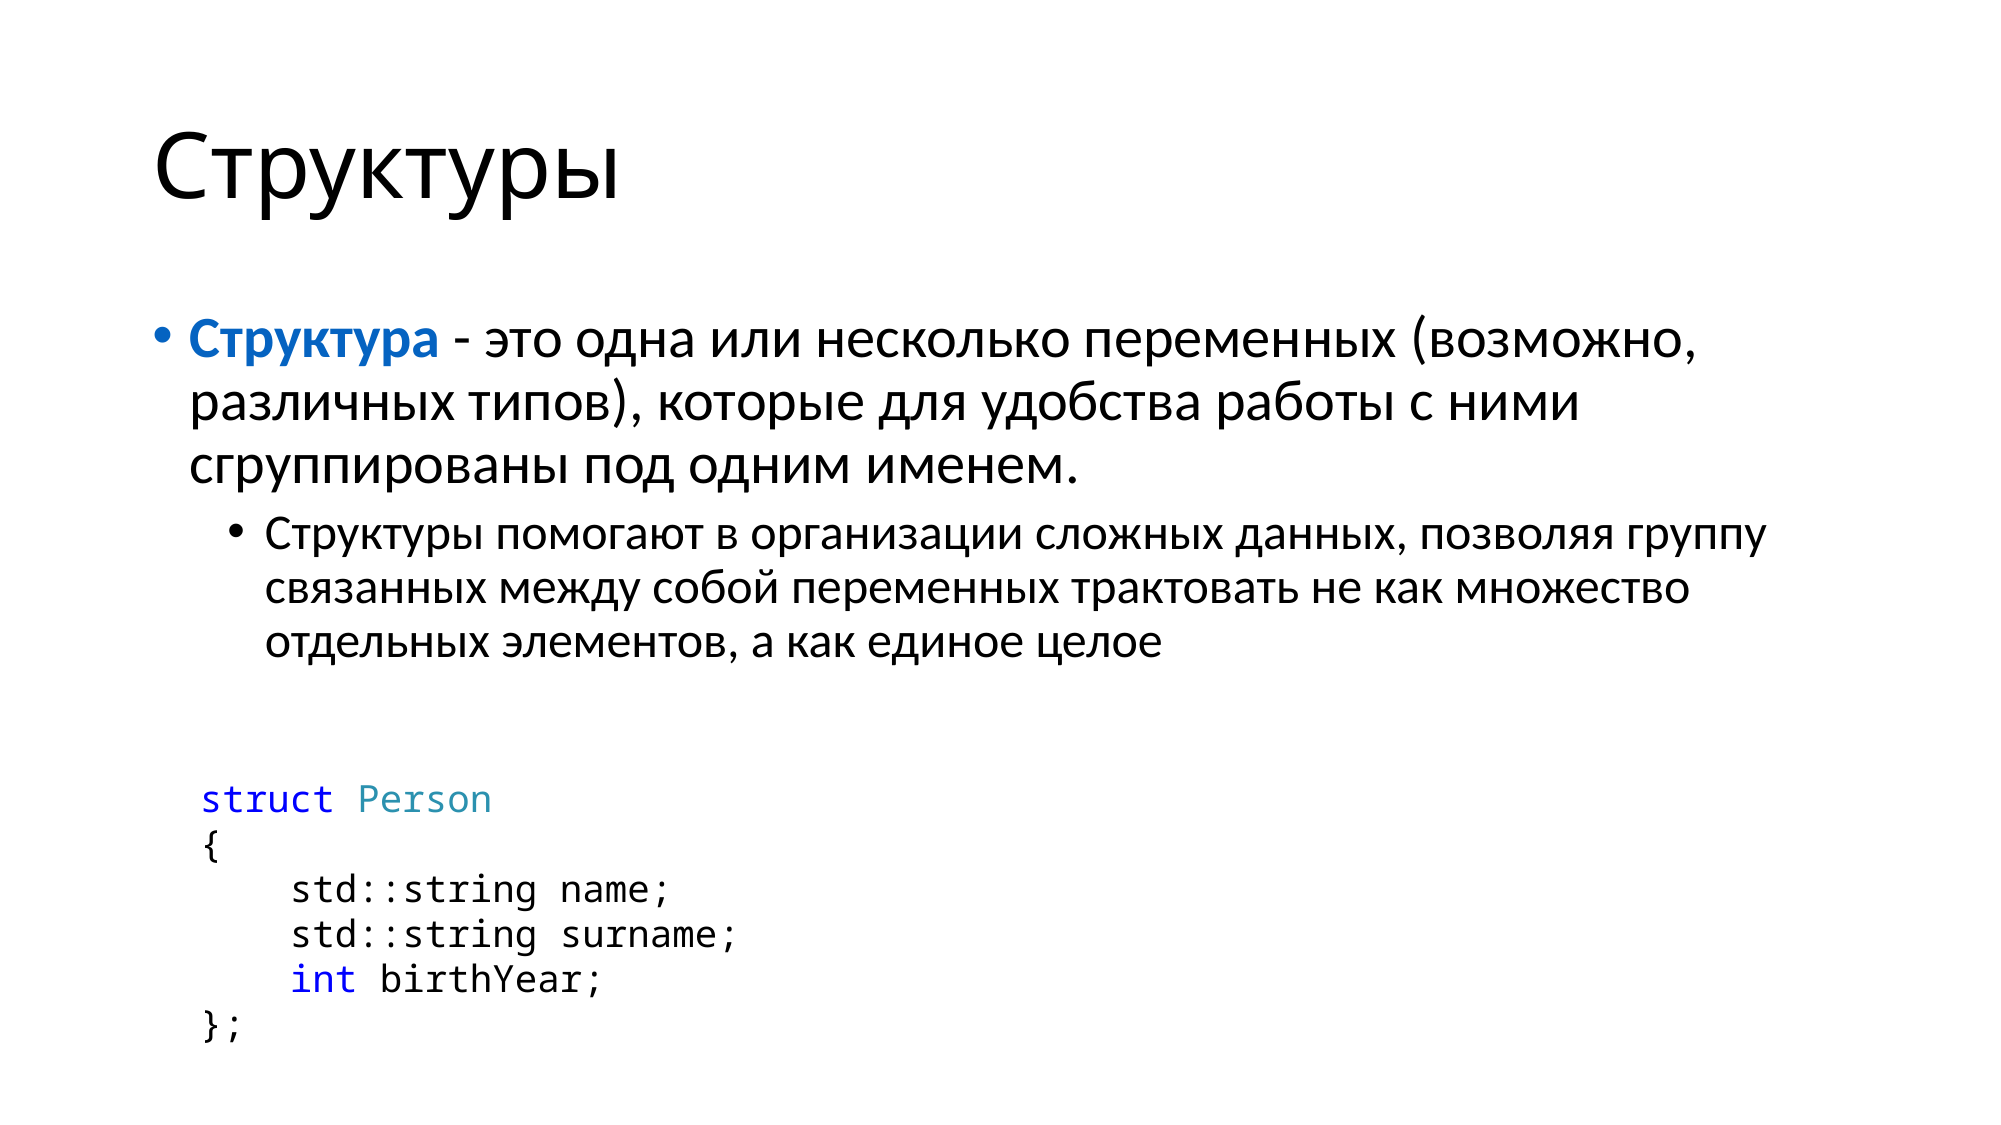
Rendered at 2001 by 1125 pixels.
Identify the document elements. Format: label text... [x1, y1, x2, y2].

title Структуры [137, 59, 1863, 278]
text_box struct Person { std::string name; std::string surname; int birthYear; }; [184, 767, 1185, 1052]
list Структура - это одна или несколько переменных (возможно, различных типов), которые для удобства работы с ними сгруппированы под одним именем. Структуры помогают в организации сложных данных, позволяя группу связанных между собой переменных трактовать не как множество отдельных элементов, а как единое целое [137, 299, 1863, 1014]
